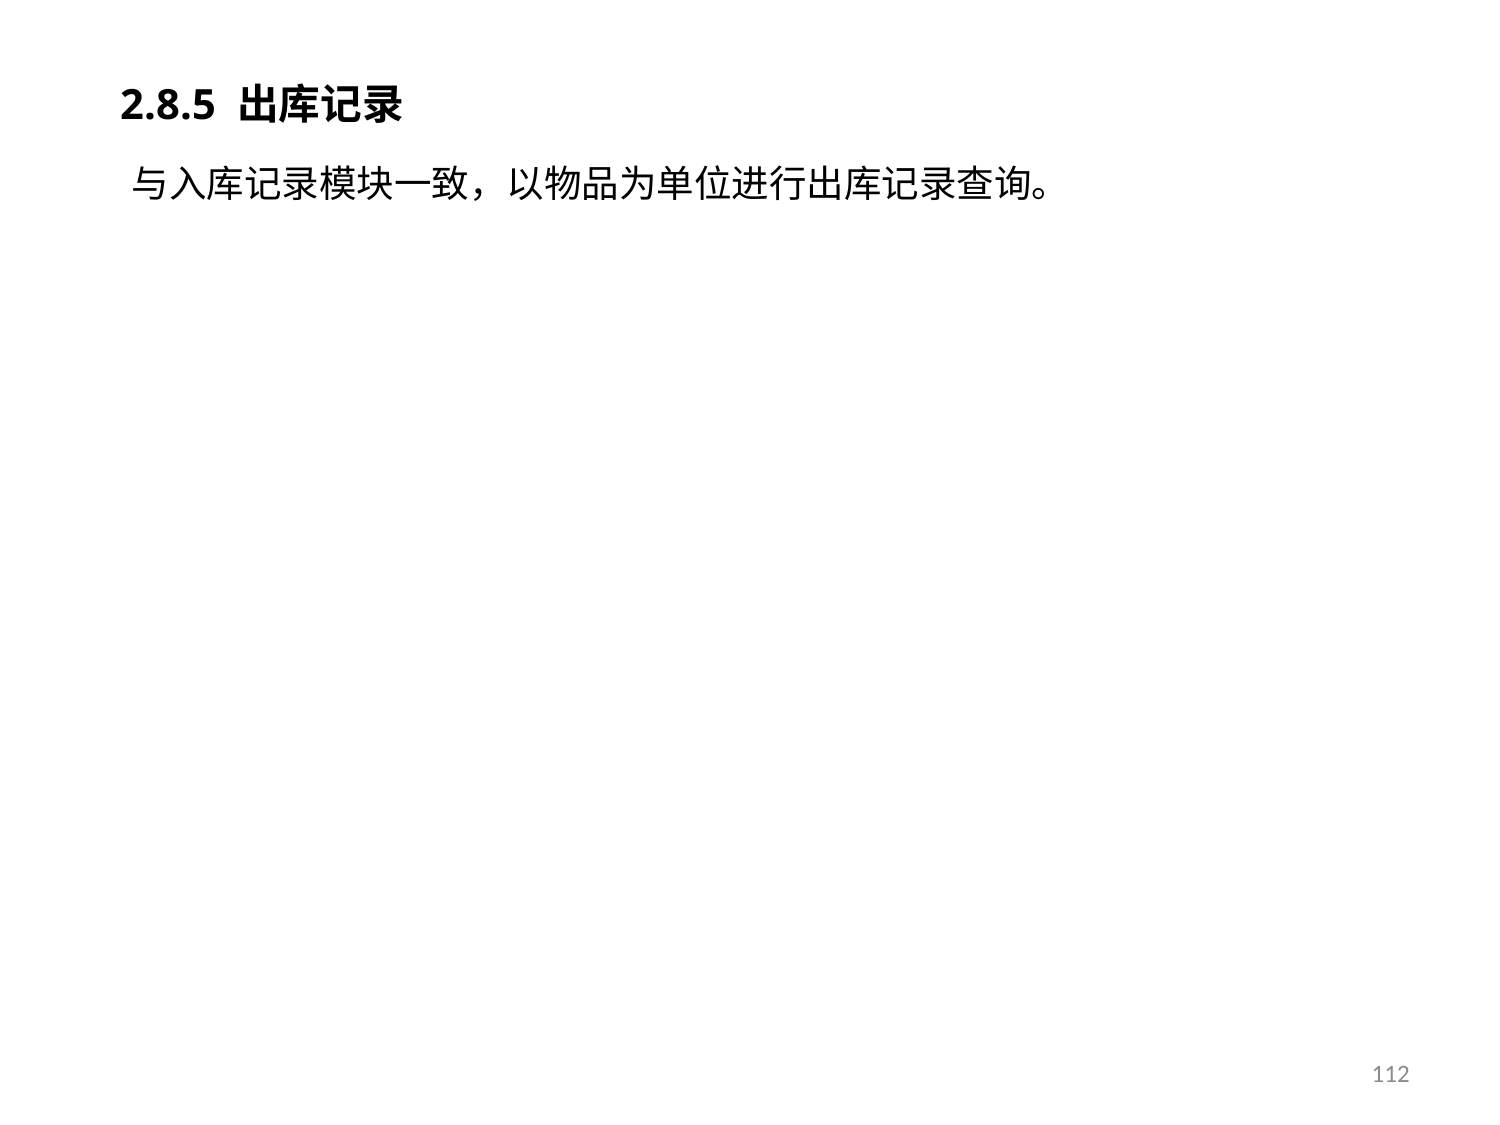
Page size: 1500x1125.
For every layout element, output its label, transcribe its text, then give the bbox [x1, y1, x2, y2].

text_box 2.8.5 出库记录 [105, 70, 419, 136]
slide_number 112 [1074, 1042, 1425, 1103]
text_box 与入库记录模块一致，以物品为单位进行出库记录查询。 [117, 152, 1407, 213]
